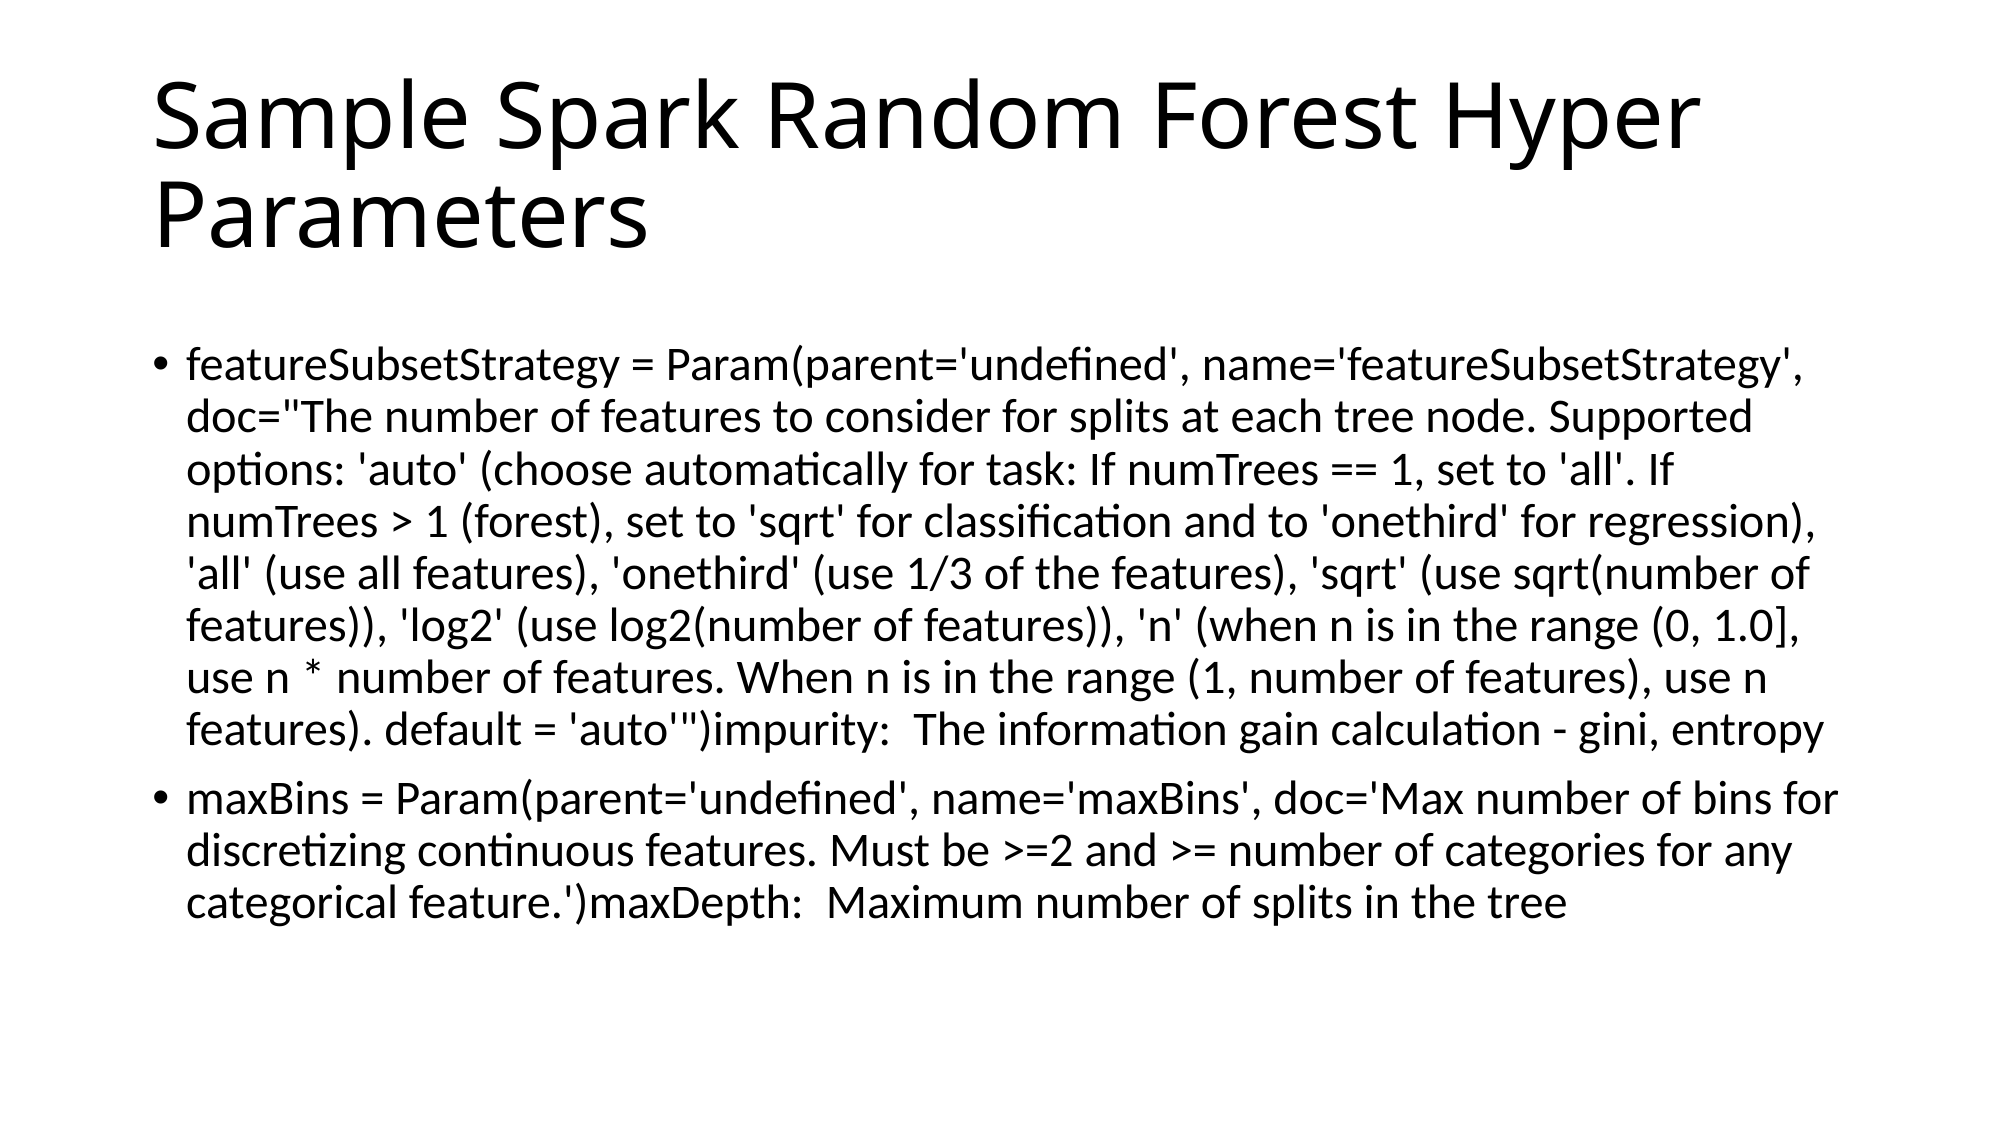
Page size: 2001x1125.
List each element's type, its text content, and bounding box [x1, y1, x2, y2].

list featureSubsetStrategy = Param(parent='undefined', name='featureSubsetStrategy', doc="The number of features to consider for splits at each tree node. Supported options: 'auto' (choose automatically for task: If numTrees == 1, set to 'all'. If numTrees > 1 (forest), set to 'sqrt' for classification and to 'onethird' for regression), 'all' (use all features), 'onethird' (use 1/3 of the features), 'sqrt' (use sqrt(number of features)), 'log2' (use log2(number of features)), 'n' (when n is in the range (0, 1.0], use n * number of features. When n is in the range (1, number of features), use n features). default = 'auto'")impurity: The information gain calculation - gini, entropy maxBins = Param(parent='undefined', name='maxBins', doc='Max number of bins for discretizing continuous features. Must be >=2 and >= number of categories for any categorical feature.')maxDepth: Maximum number of splits in the tree [137, 331, 1863, 1014]
title Sample Spark Random Forest Hyper Parameters [137, 59, 1863, 278]
